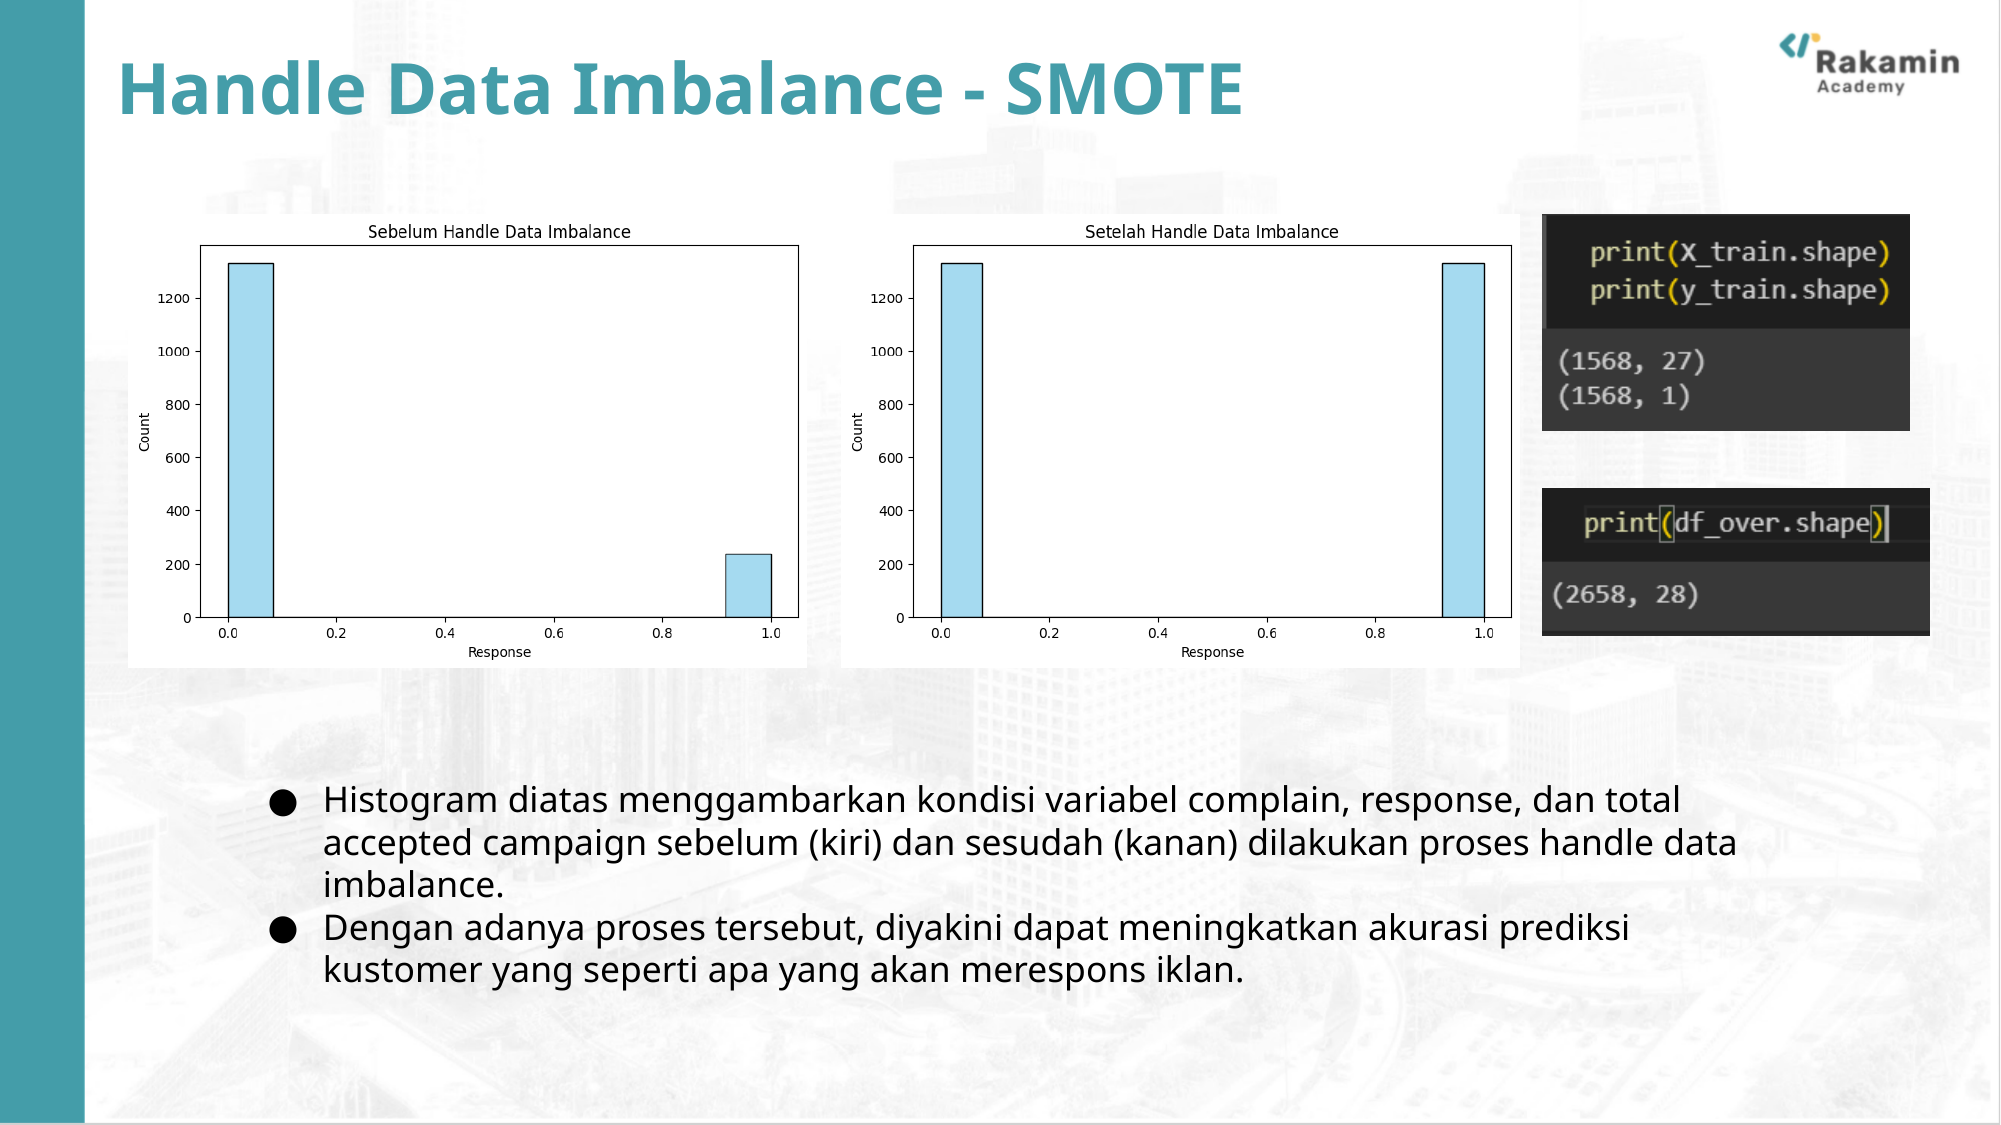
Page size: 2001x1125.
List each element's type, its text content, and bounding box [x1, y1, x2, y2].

title Handle Data Imbalance - SMOTE [96, 24, 1932, 150]
picture [0, 0, 2001, 1125]
text_box Histogram diatas menggambarkan kondisi variabel complain, response, dan total accepted campaign sebelum (kiri) dan sesudah (kanan) dilakukan proses handle data imbalance. Dengan adanya proses tersebut, diyakini dapat meningkatkan akurasi prediksi kustomer yang seperti apa yang akan merespons iklan. [232, 762, 1796, 1005]
